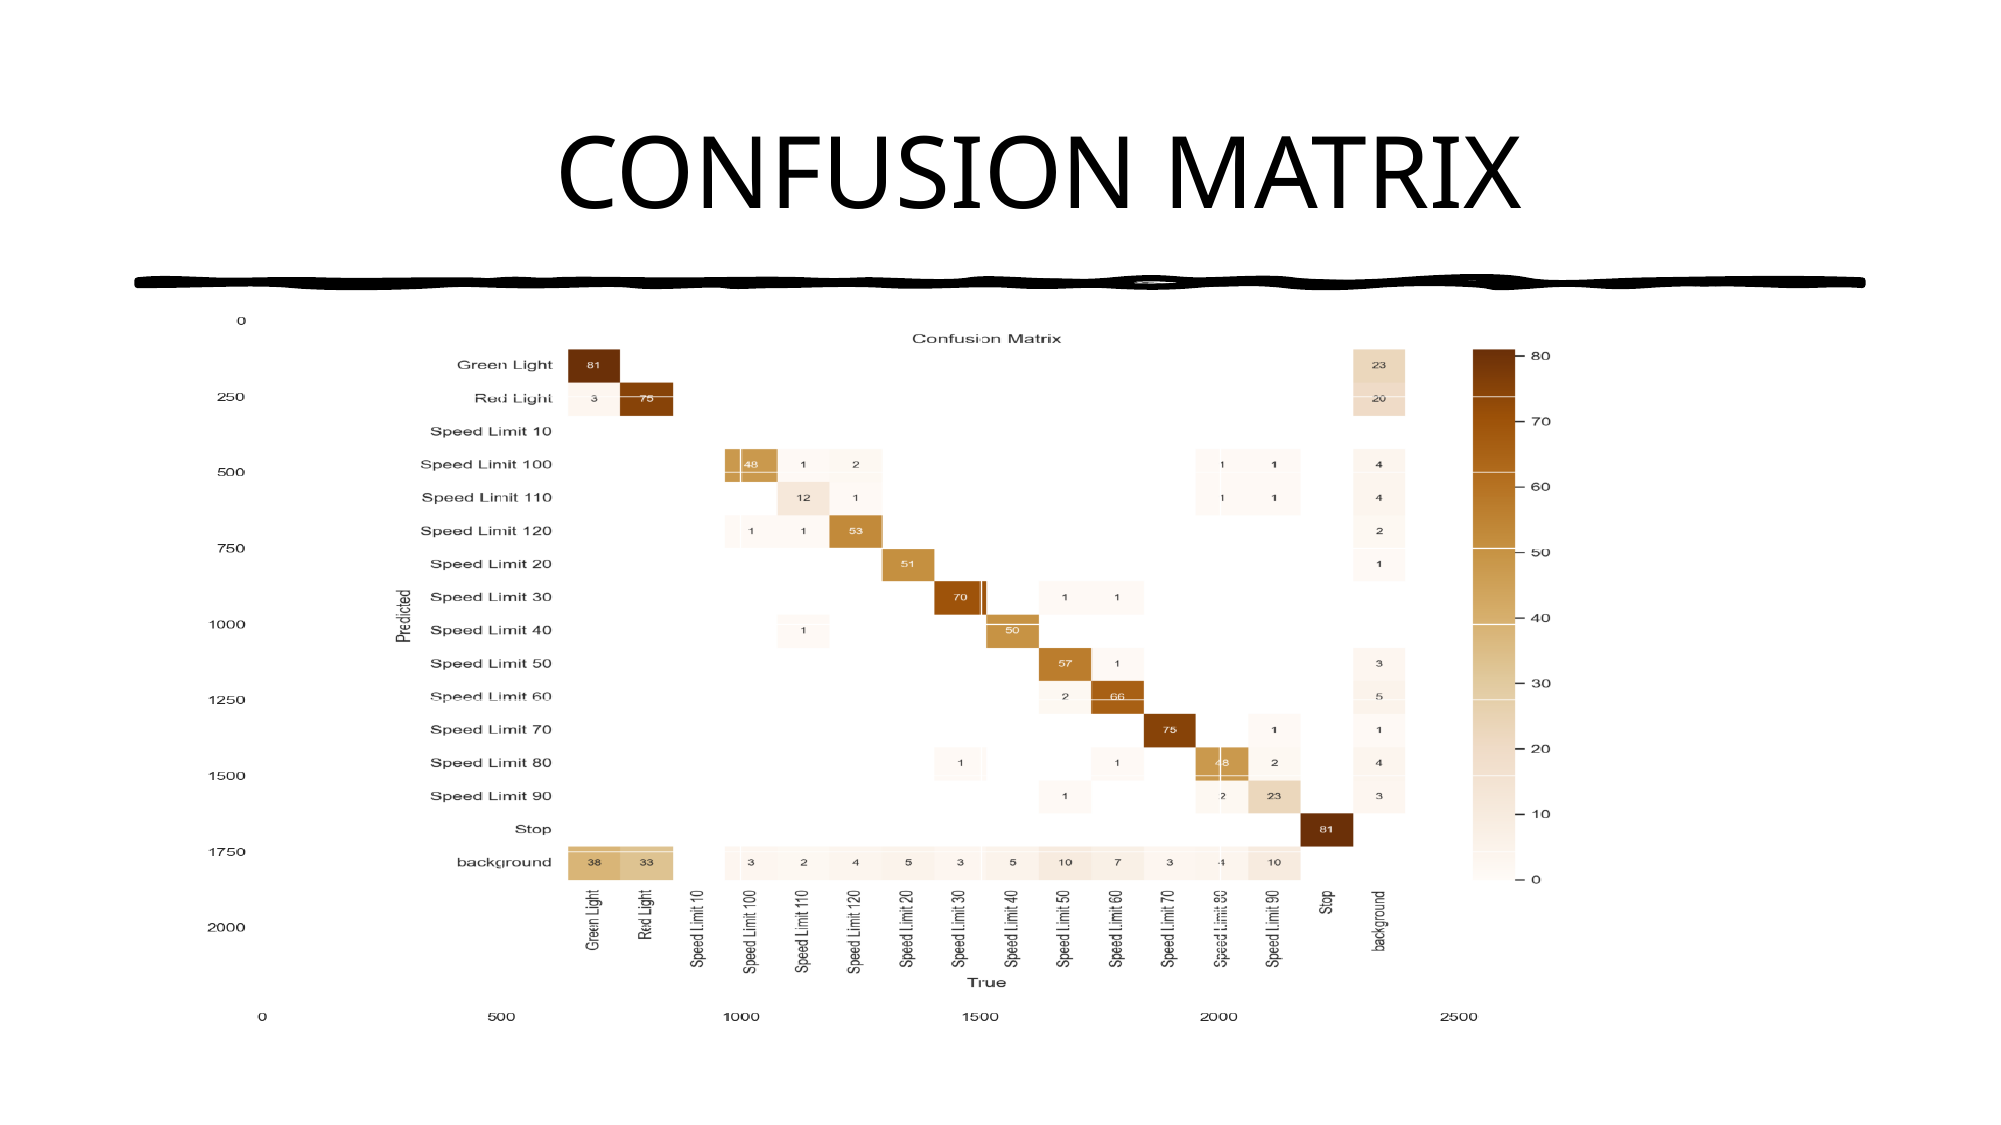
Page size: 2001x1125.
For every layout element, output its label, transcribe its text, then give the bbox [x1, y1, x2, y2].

title CONFUSION MATRIX [540, 59, 1863, 278]
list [195, 309, 1710, 1030]
